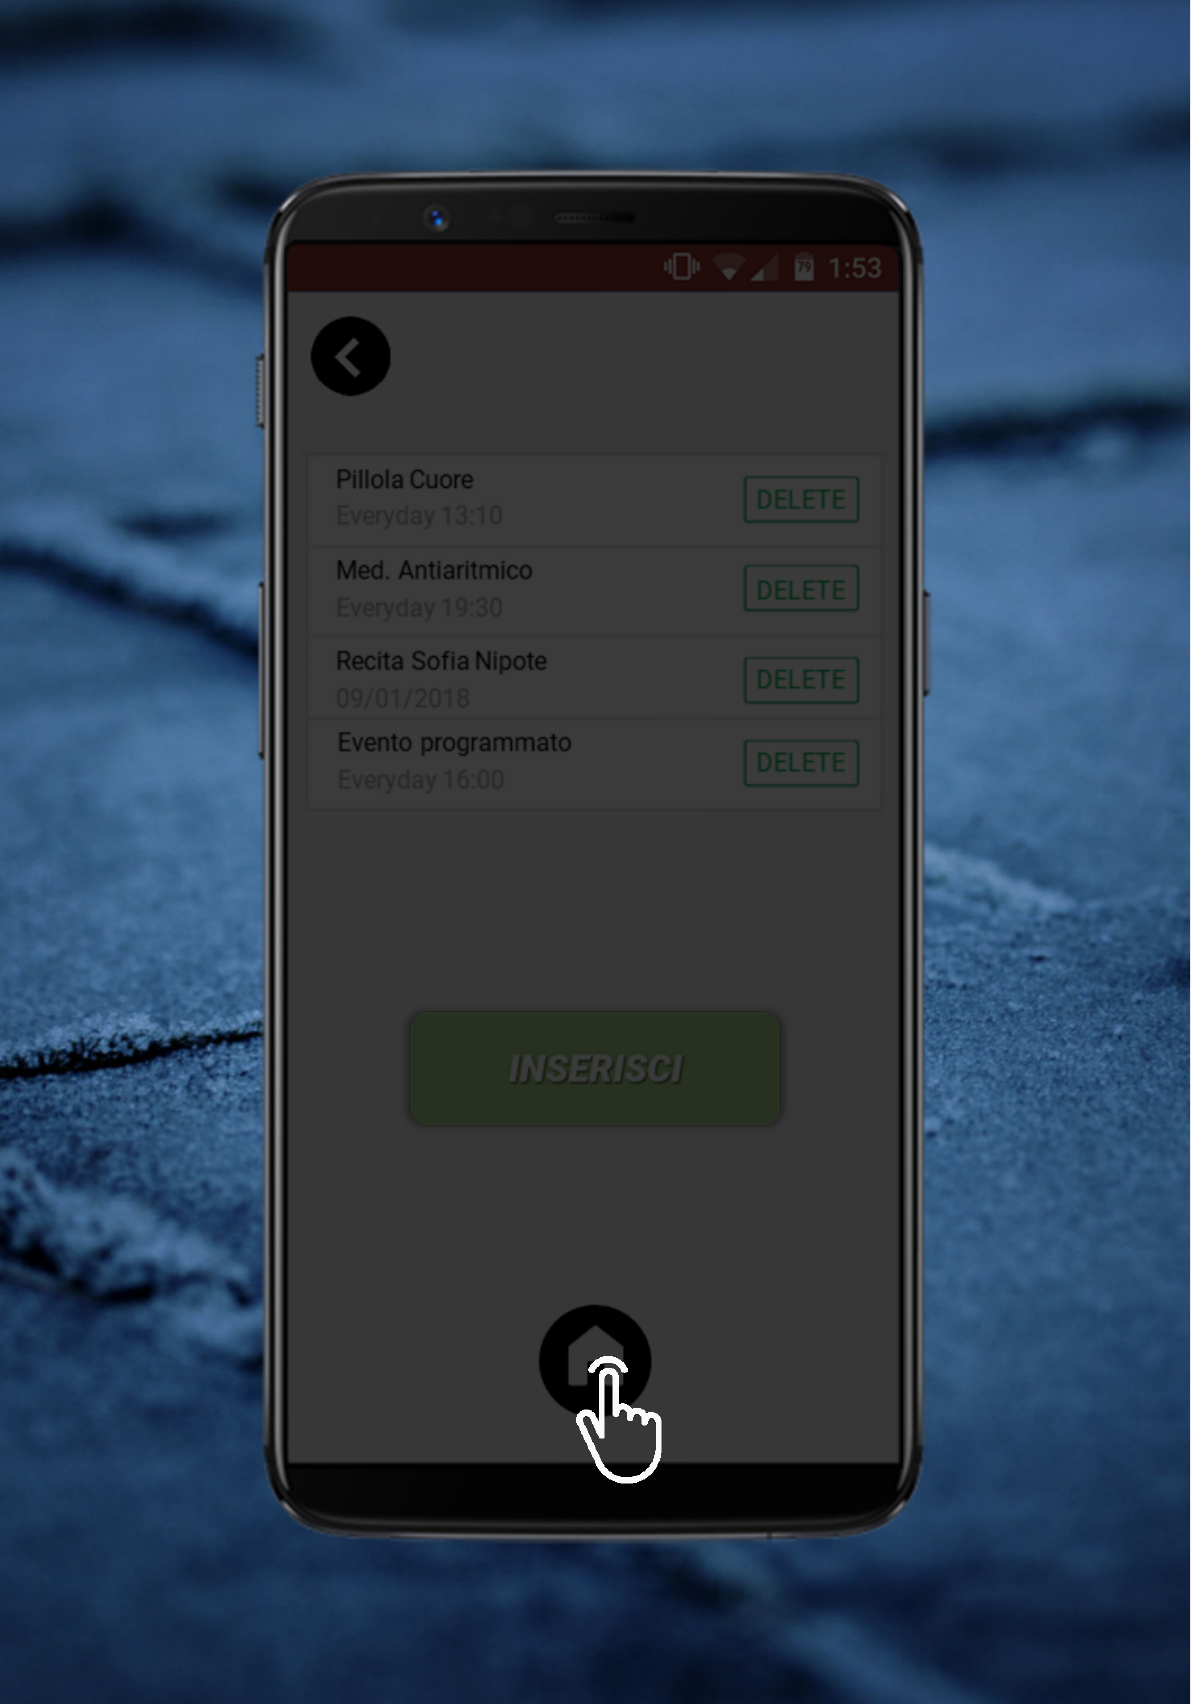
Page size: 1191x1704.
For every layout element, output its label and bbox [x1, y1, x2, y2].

picture [538, 1335, 699, 1496]
text_box [0, 0, 1191, 1704]
